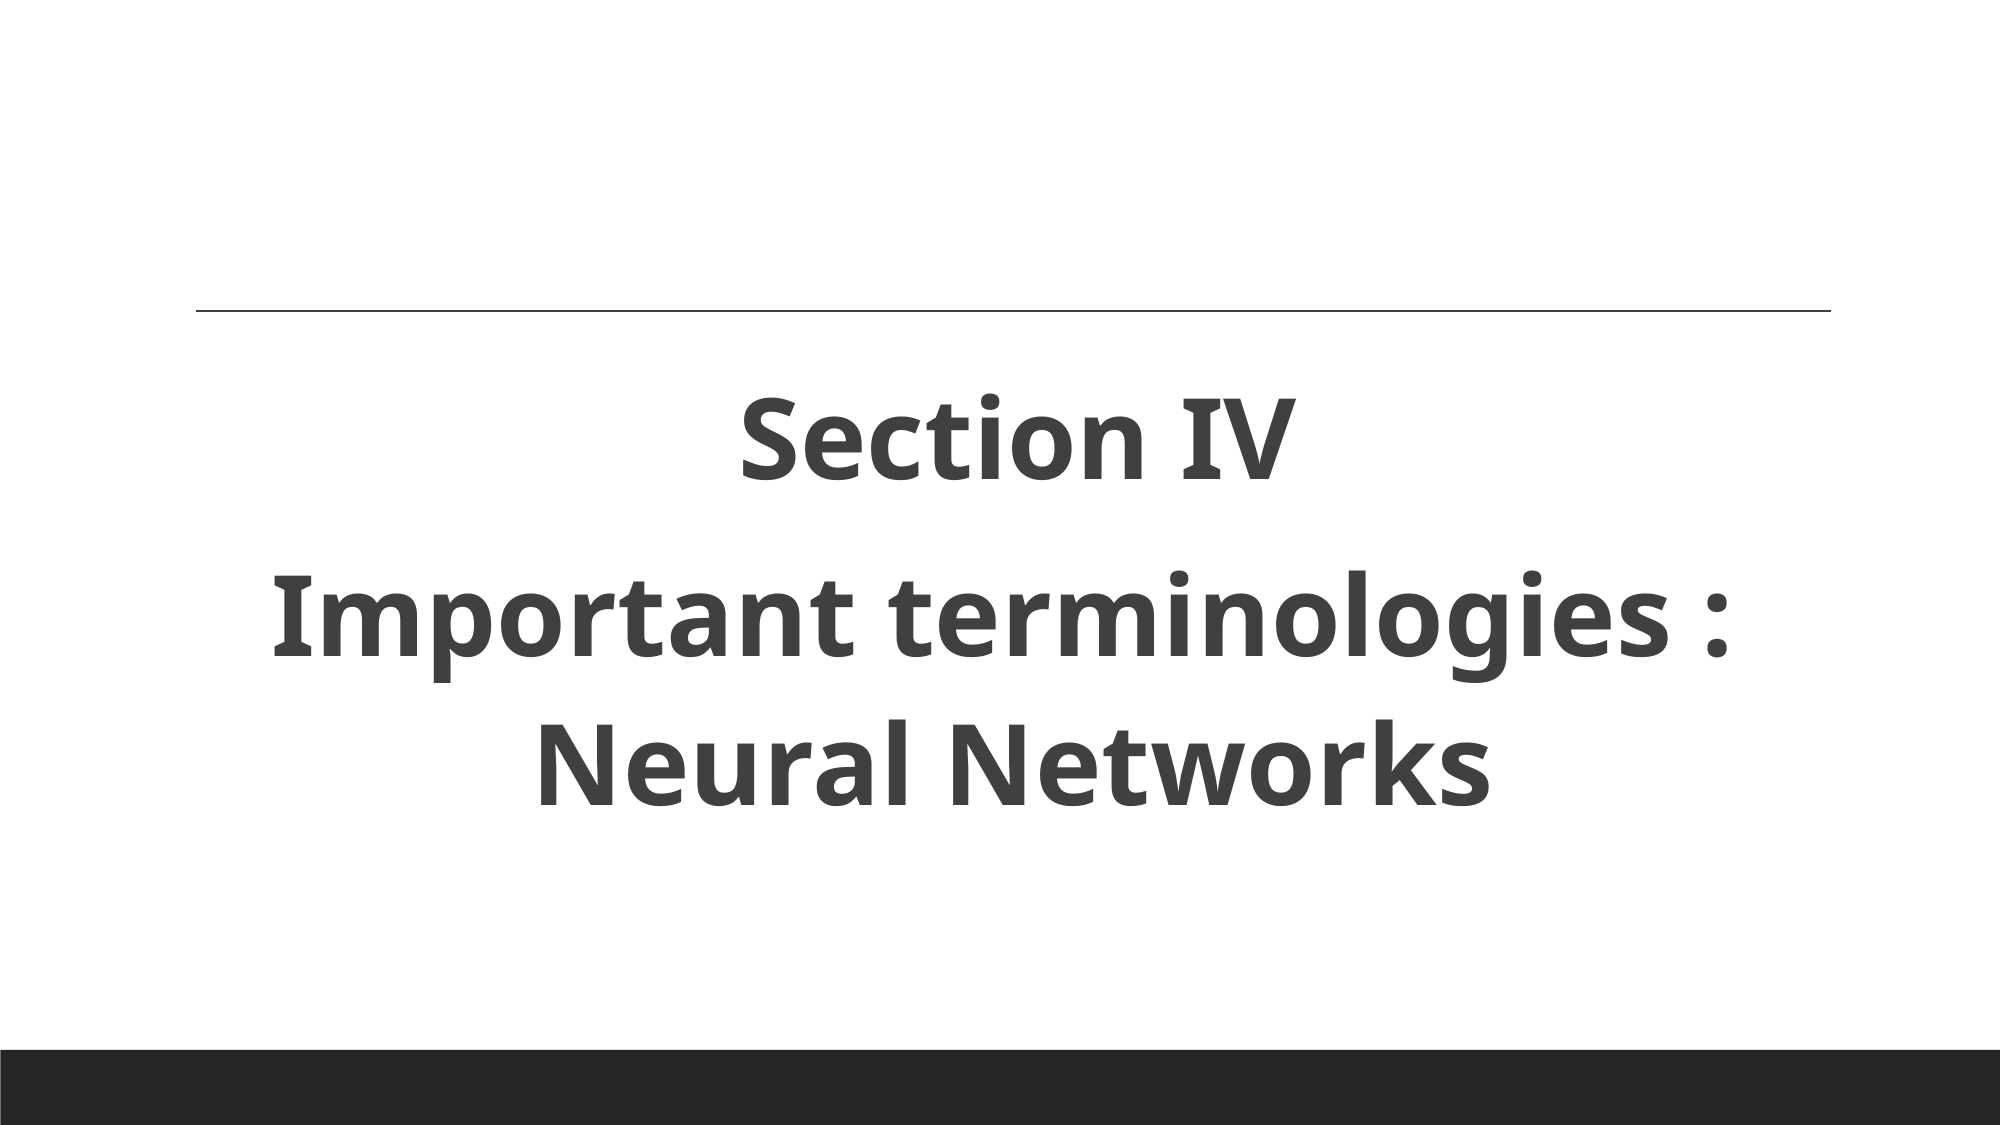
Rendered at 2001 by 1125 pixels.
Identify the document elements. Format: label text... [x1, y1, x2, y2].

list Section IV Important terminologies : Neural Networks [180, 345, 1830, 963]
